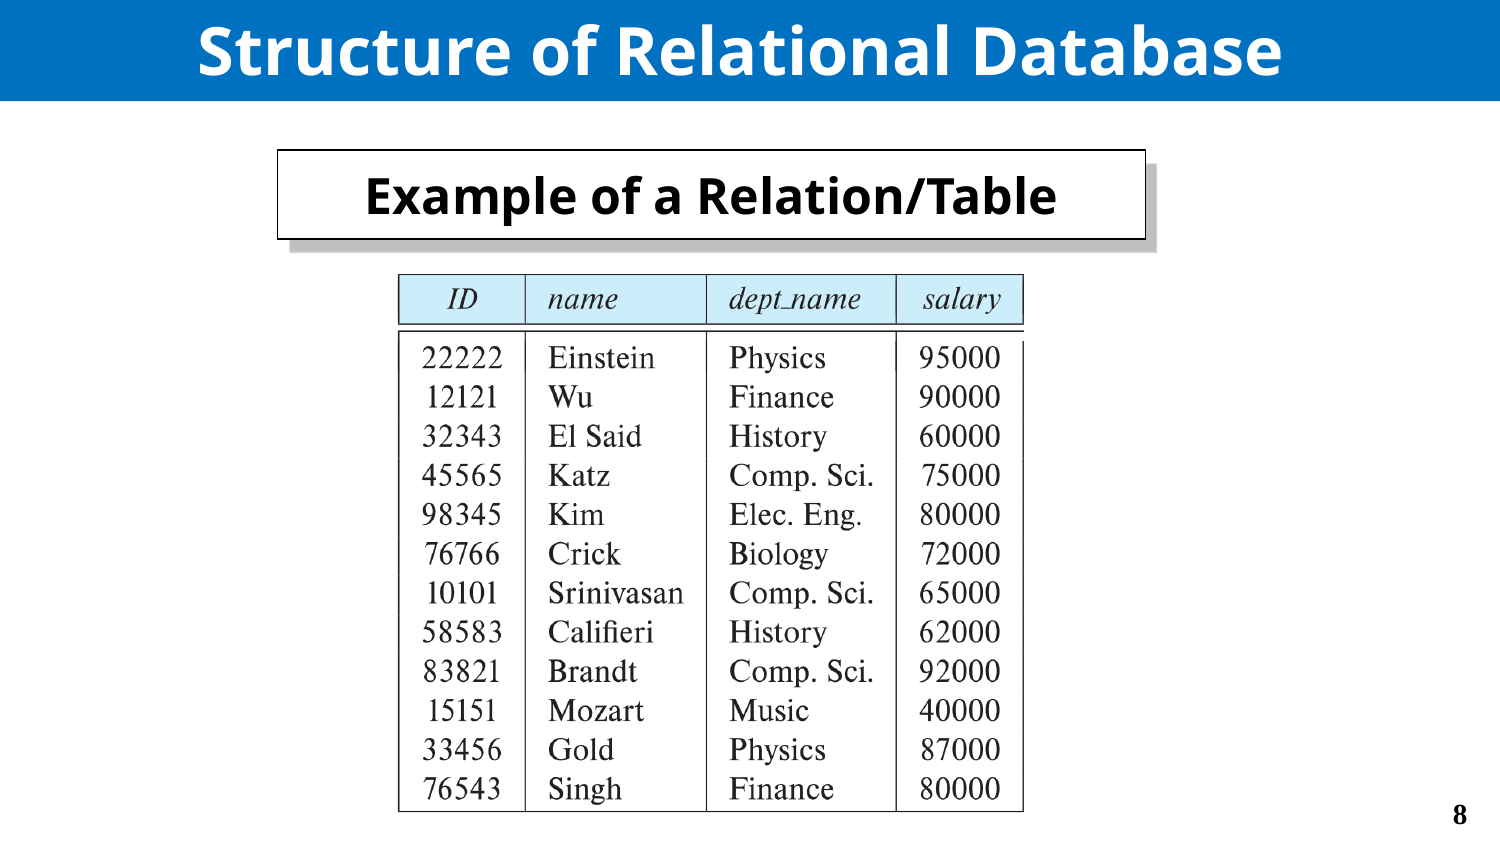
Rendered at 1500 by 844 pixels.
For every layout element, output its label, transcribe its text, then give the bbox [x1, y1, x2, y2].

text_box Example of a Relation/Table [277, 150, 1146, 239]
picture [348, 256, 1069, 826]
title Structure of Relational Database [0, 0, 1500, 102]
